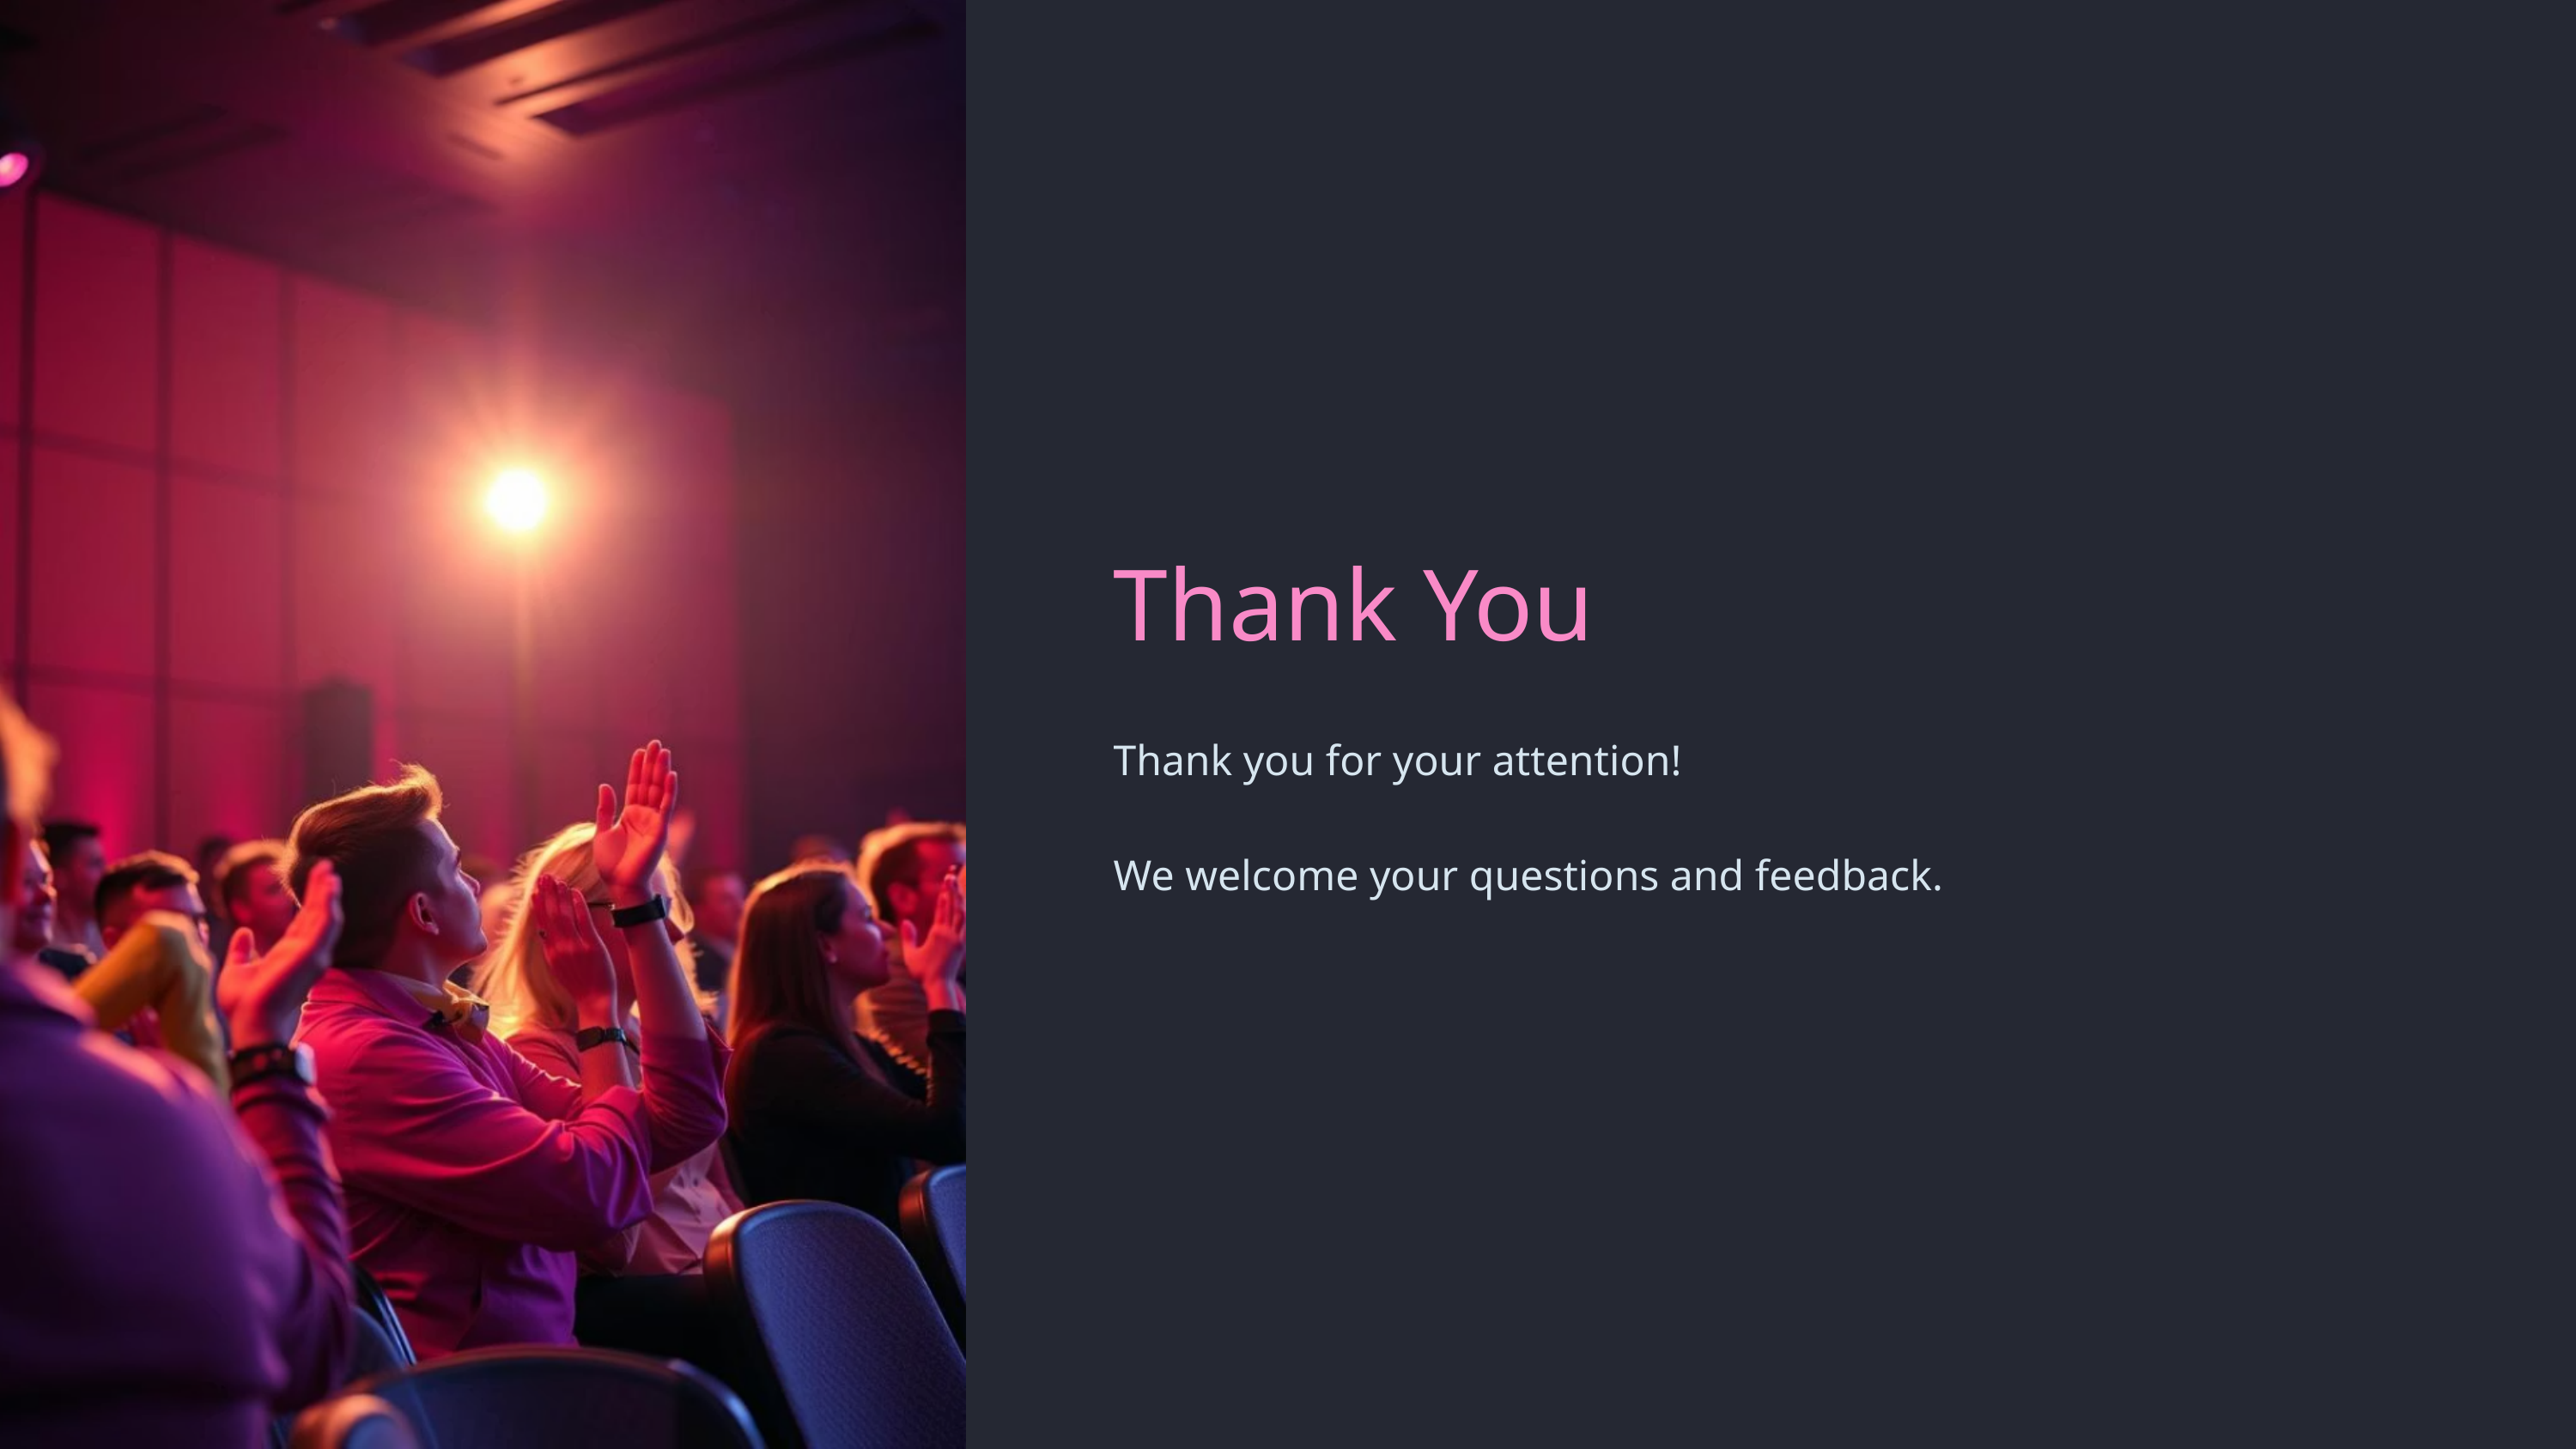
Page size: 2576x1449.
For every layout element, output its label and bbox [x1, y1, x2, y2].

text_box [1113, 840, 2429, 910]
text_box [0, 0, 2576, 1449]
text_box [1113, 726, 2429, 795]
text_box [1113, 539, 2105, 664]
